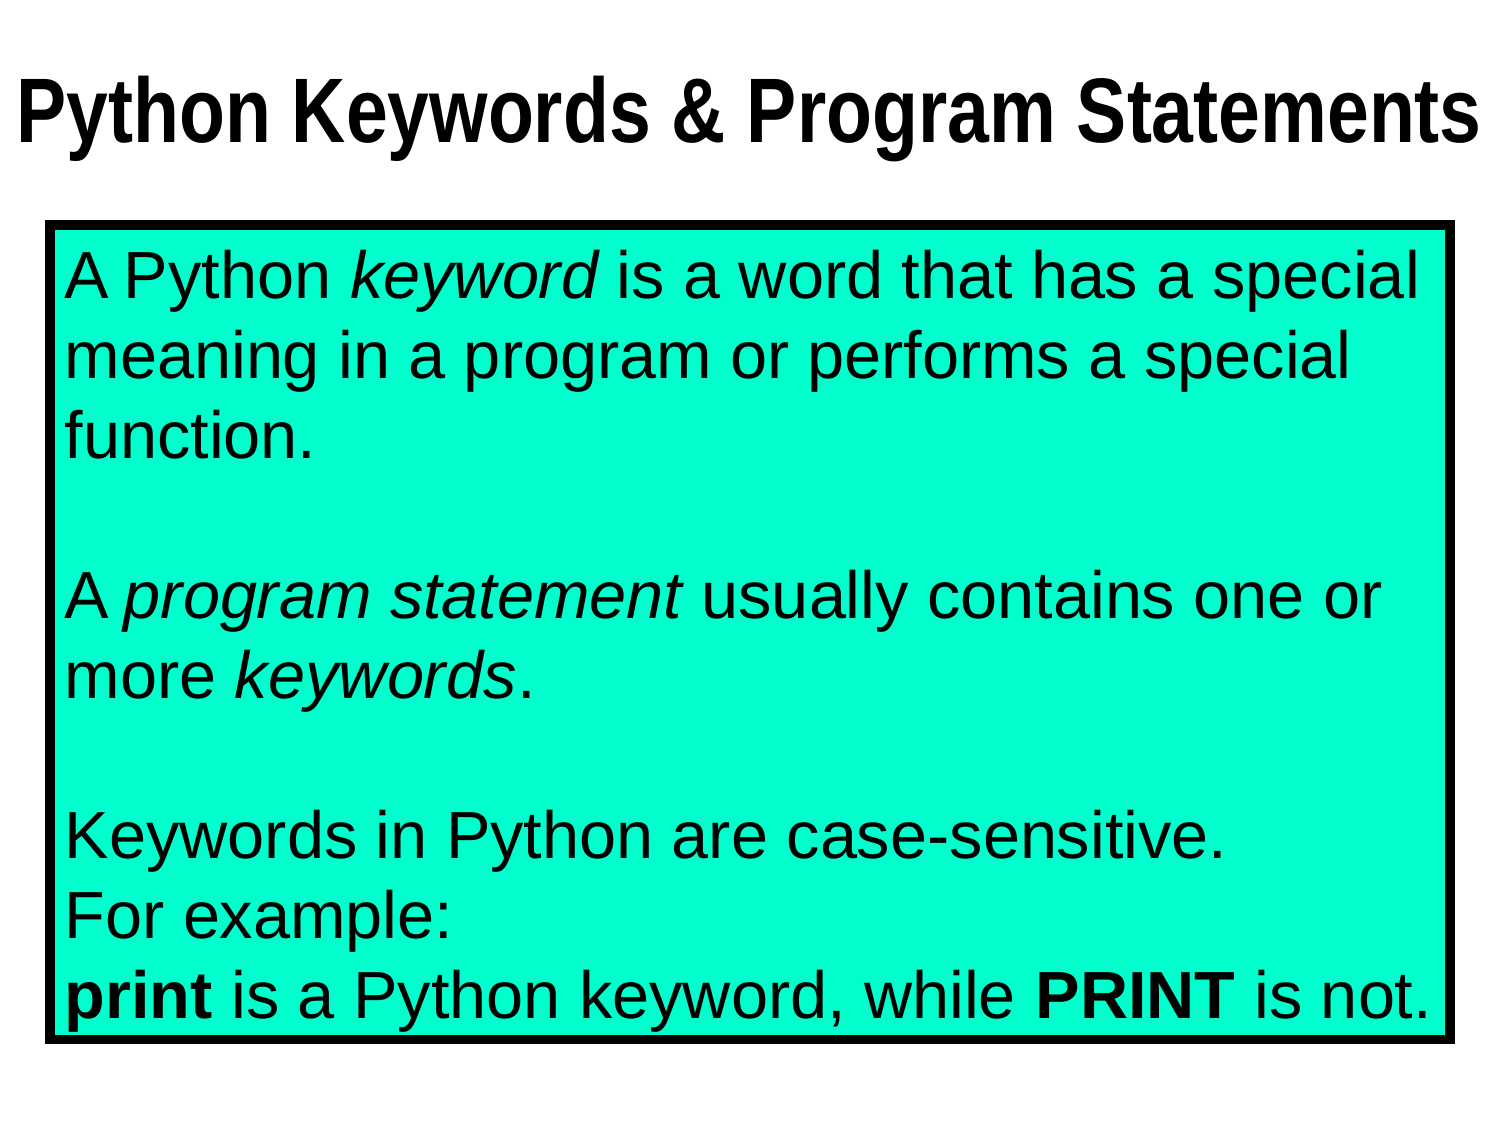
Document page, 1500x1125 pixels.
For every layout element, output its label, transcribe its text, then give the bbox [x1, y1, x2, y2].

title Python Keywords & Program Statements [0, 0, 1500, 213]
text_box A Python keyword is a word that has a special meaning in a program or performs a special function. A program statement usually contains one or more keywords. Keywords in Python are case-sensitive. For example: print is a Python keyword, while PRINT is not. [50, 224, 1450, 1040]
